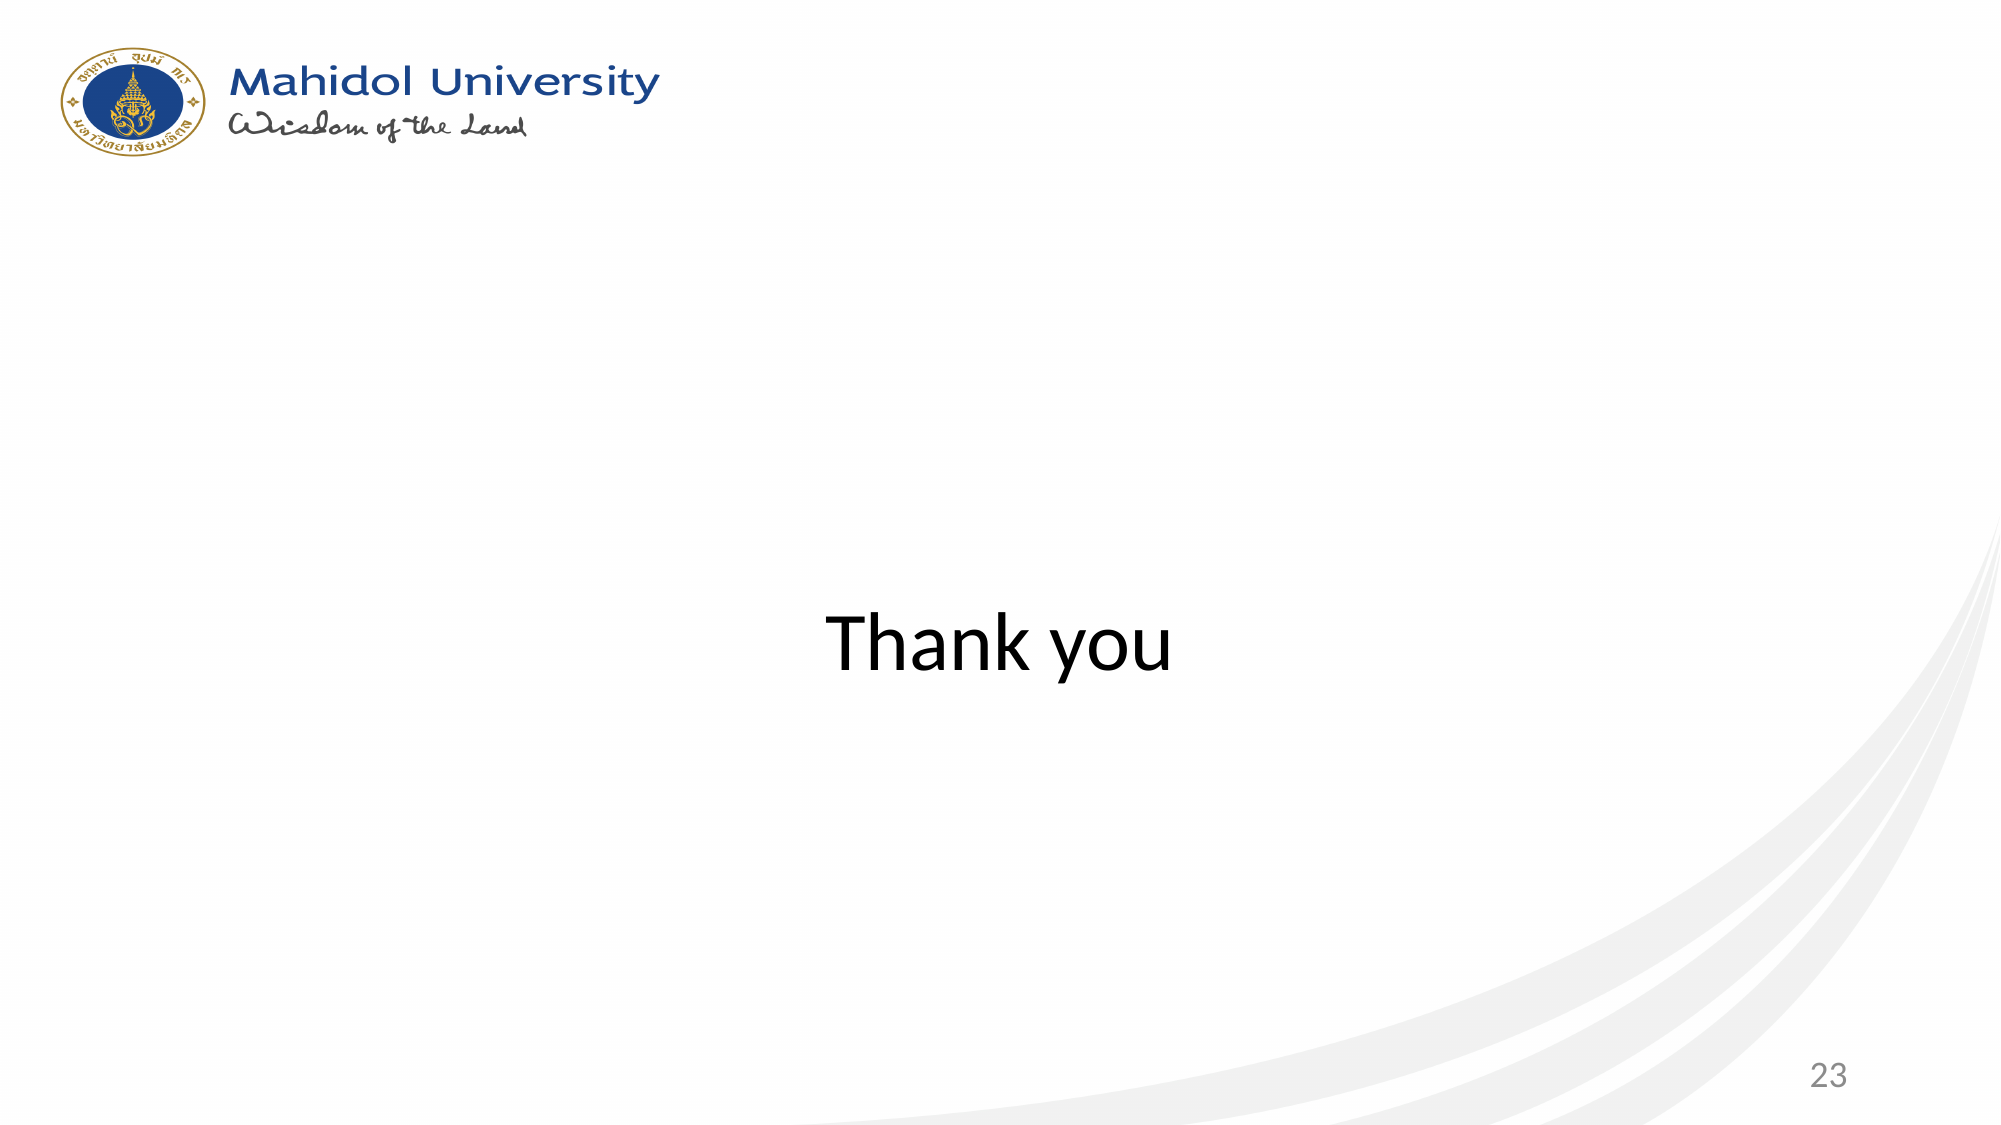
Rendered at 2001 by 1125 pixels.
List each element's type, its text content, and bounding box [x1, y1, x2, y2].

picture [0, 0, 2001, 1125]
list Thank you [137, 248, 1863, 1014]
slide_number 23 [1412, 1042, 1863, 1103]
